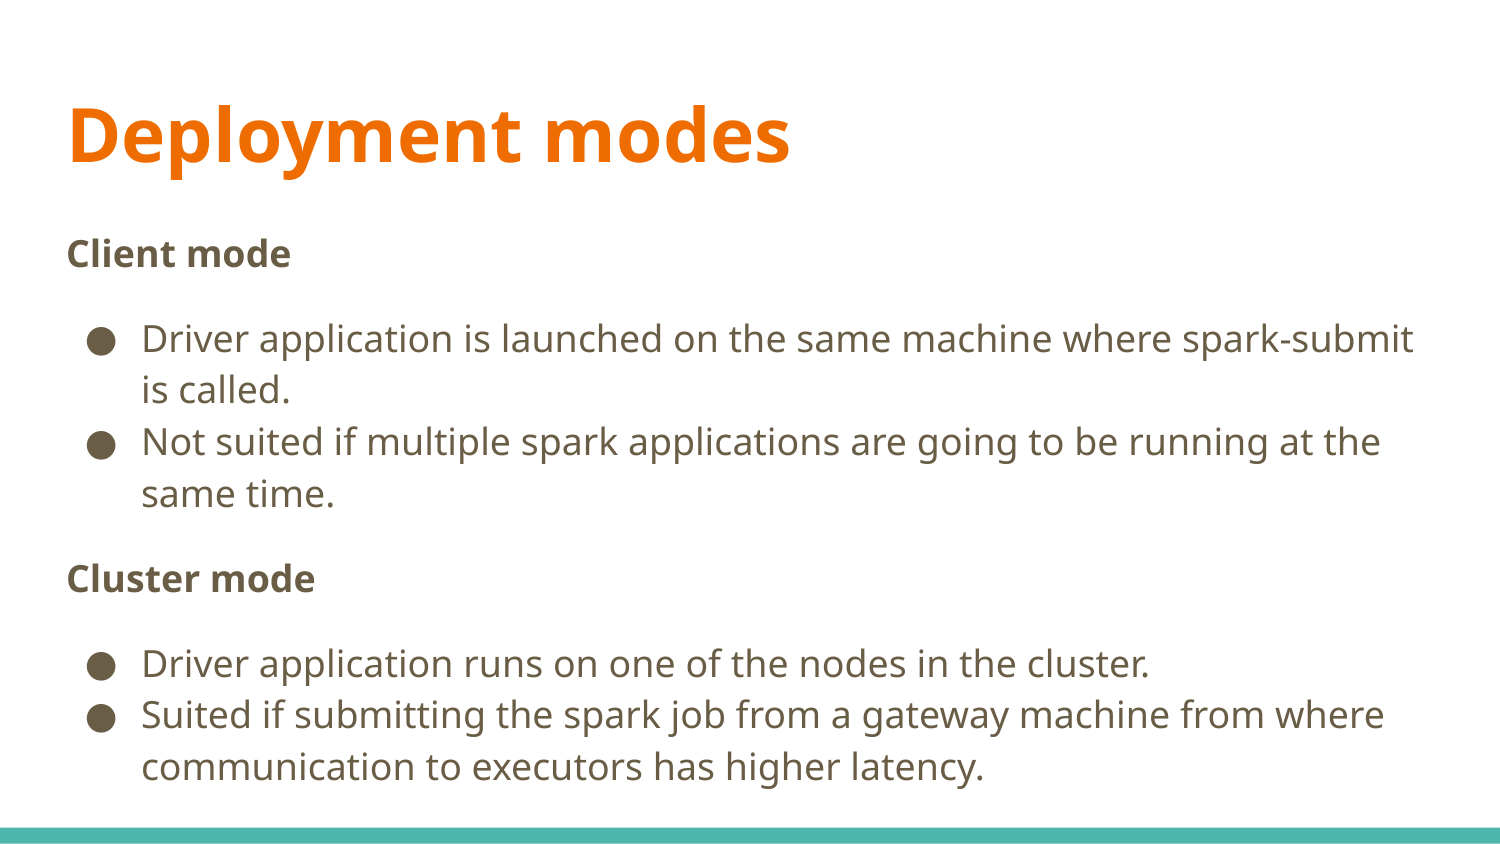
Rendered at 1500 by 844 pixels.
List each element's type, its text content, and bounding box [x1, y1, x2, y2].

title Deployment modes [51, 72, 1449, 189]
list Client mode Driver application is launched on the same machine where spark-submit is called. Not suited if multiple spark applications are going to be running at the same time. Cluster mode Driver application runs on one of the nodes in the cluster. Suited if submitting the spark job from a gateway machine from where communication to executors has higher latency. [51, 207, 1449, 807]
